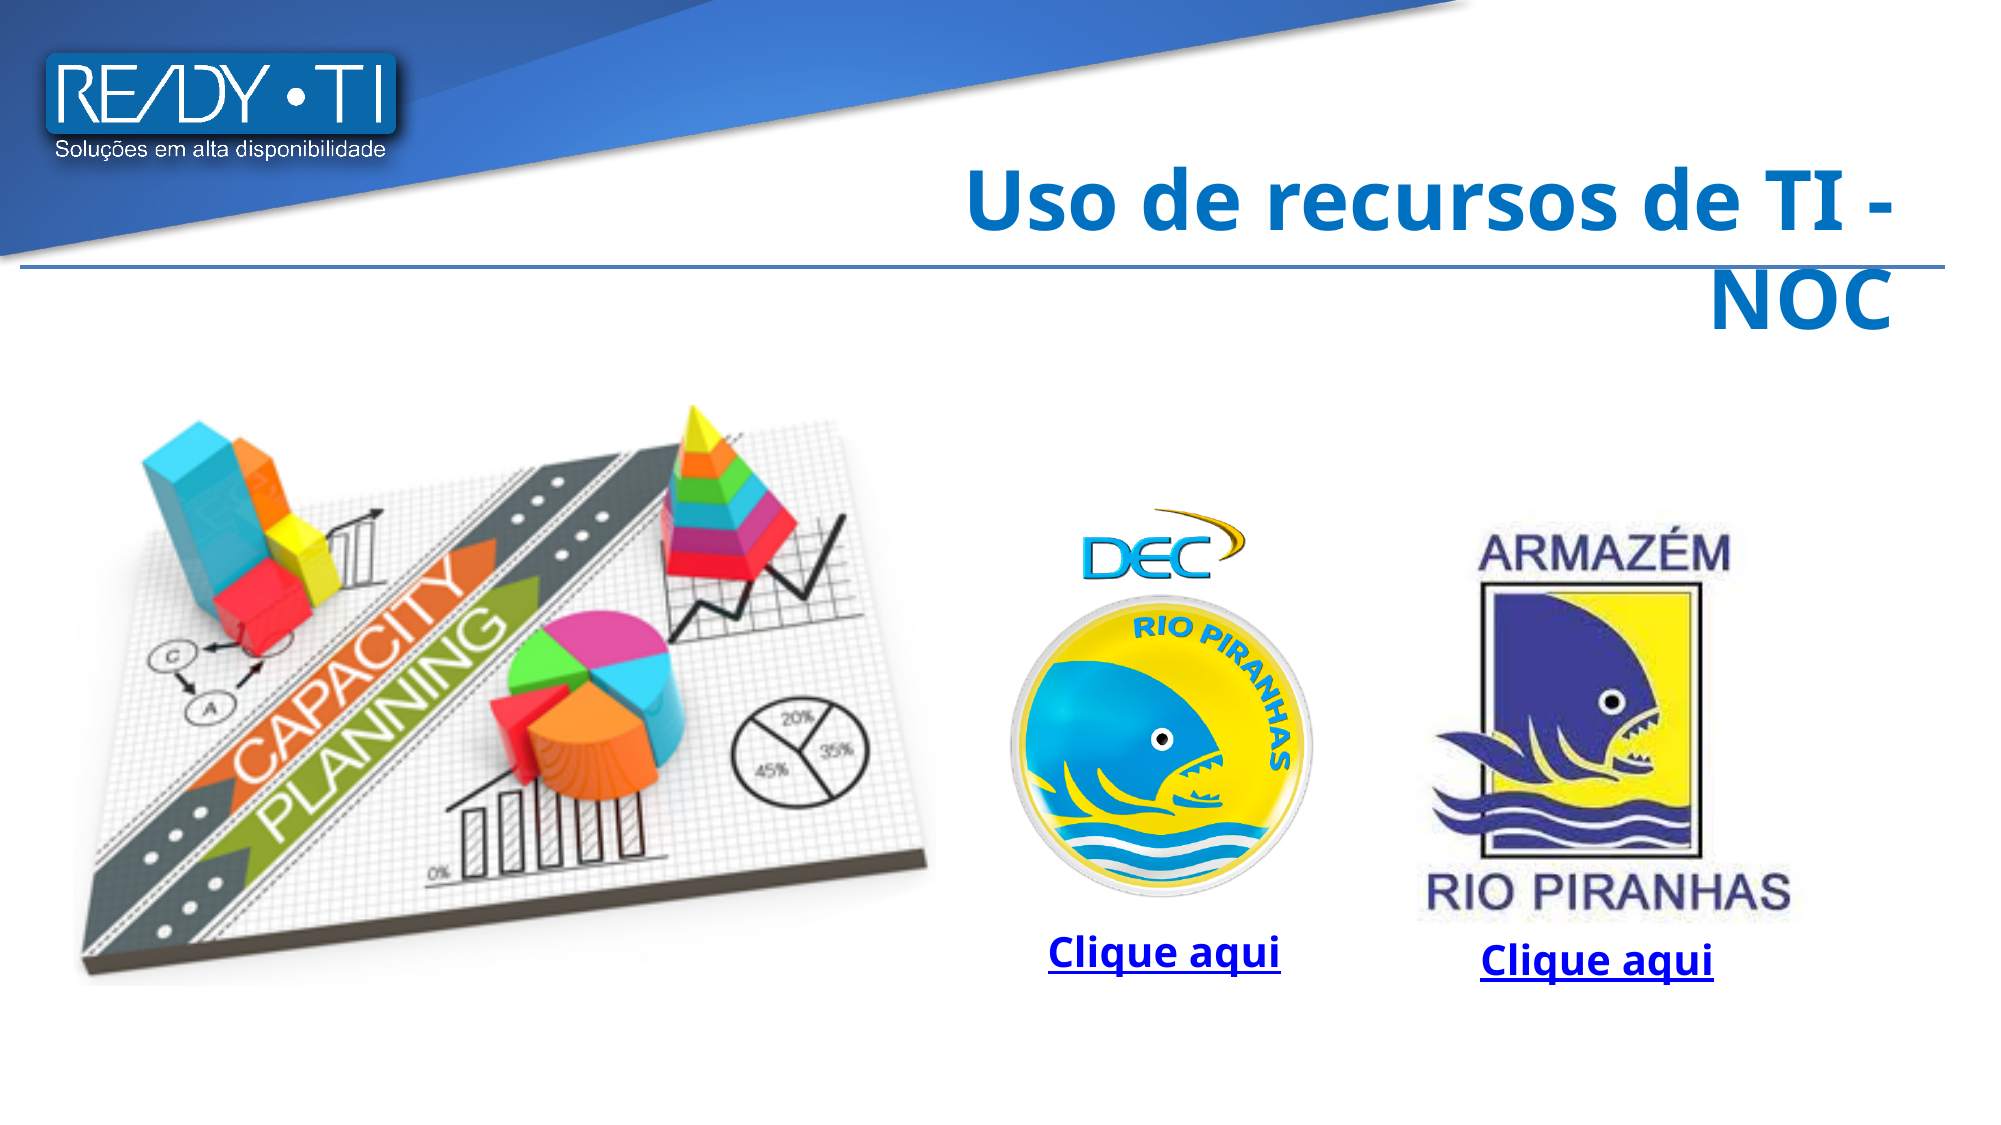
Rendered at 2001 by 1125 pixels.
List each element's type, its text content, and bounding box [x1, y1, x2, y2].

picture [0, 0, 1473, 256]
picture [1388, 506, 1808, 926]
picture [73, 405, 936, 986]
text_box Clique aqui [1350, 925, 1844, 998]
text_box Uso de recursos de TI - NOC [787, 139, 1910, 265]
text_box Uso de recursos de TI - NOC [787, 279, 1910, 355]
text_box Clique aqui [937, 918, 1383, 991]
picture [1003, 501, 1324, 921]
